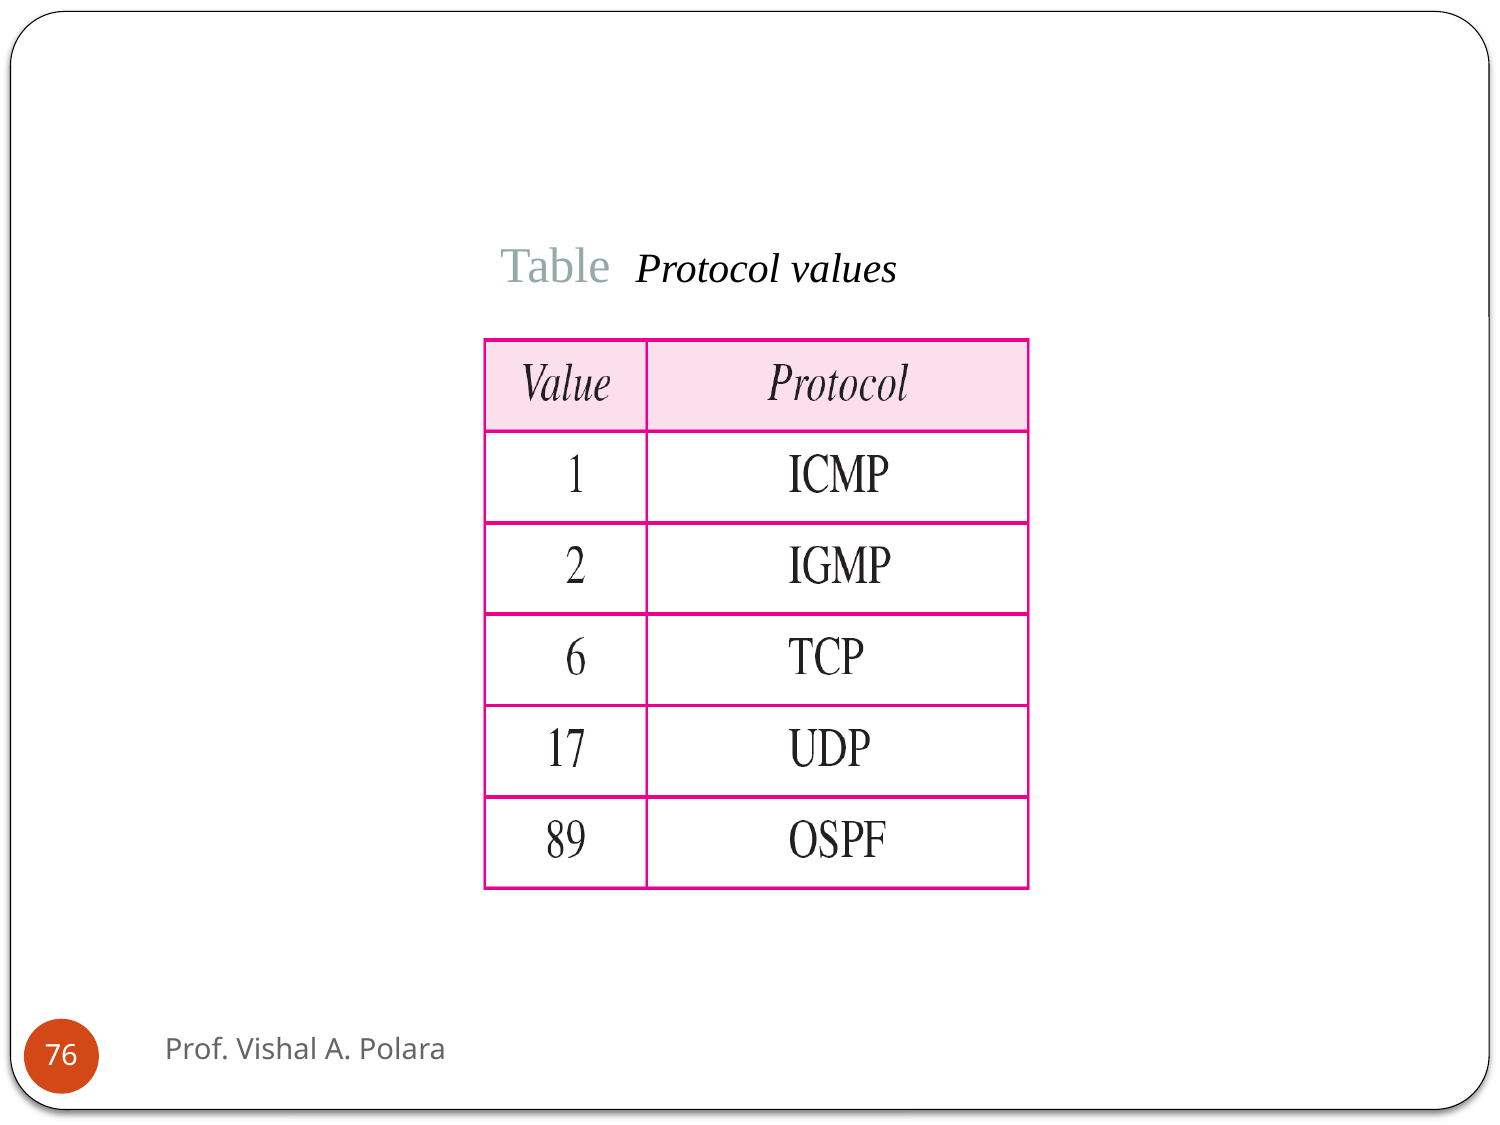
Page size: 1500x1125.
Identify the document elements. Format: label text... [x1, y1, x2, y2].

text_box Table Protocol values [485, 224, 913, 300]
picture [447, 302, 1079, 951]
slide_number 76 [23, 1018, 99, 1094]
footer Prof. Vishal A. Polara [150, 1012, 800, 1088]
